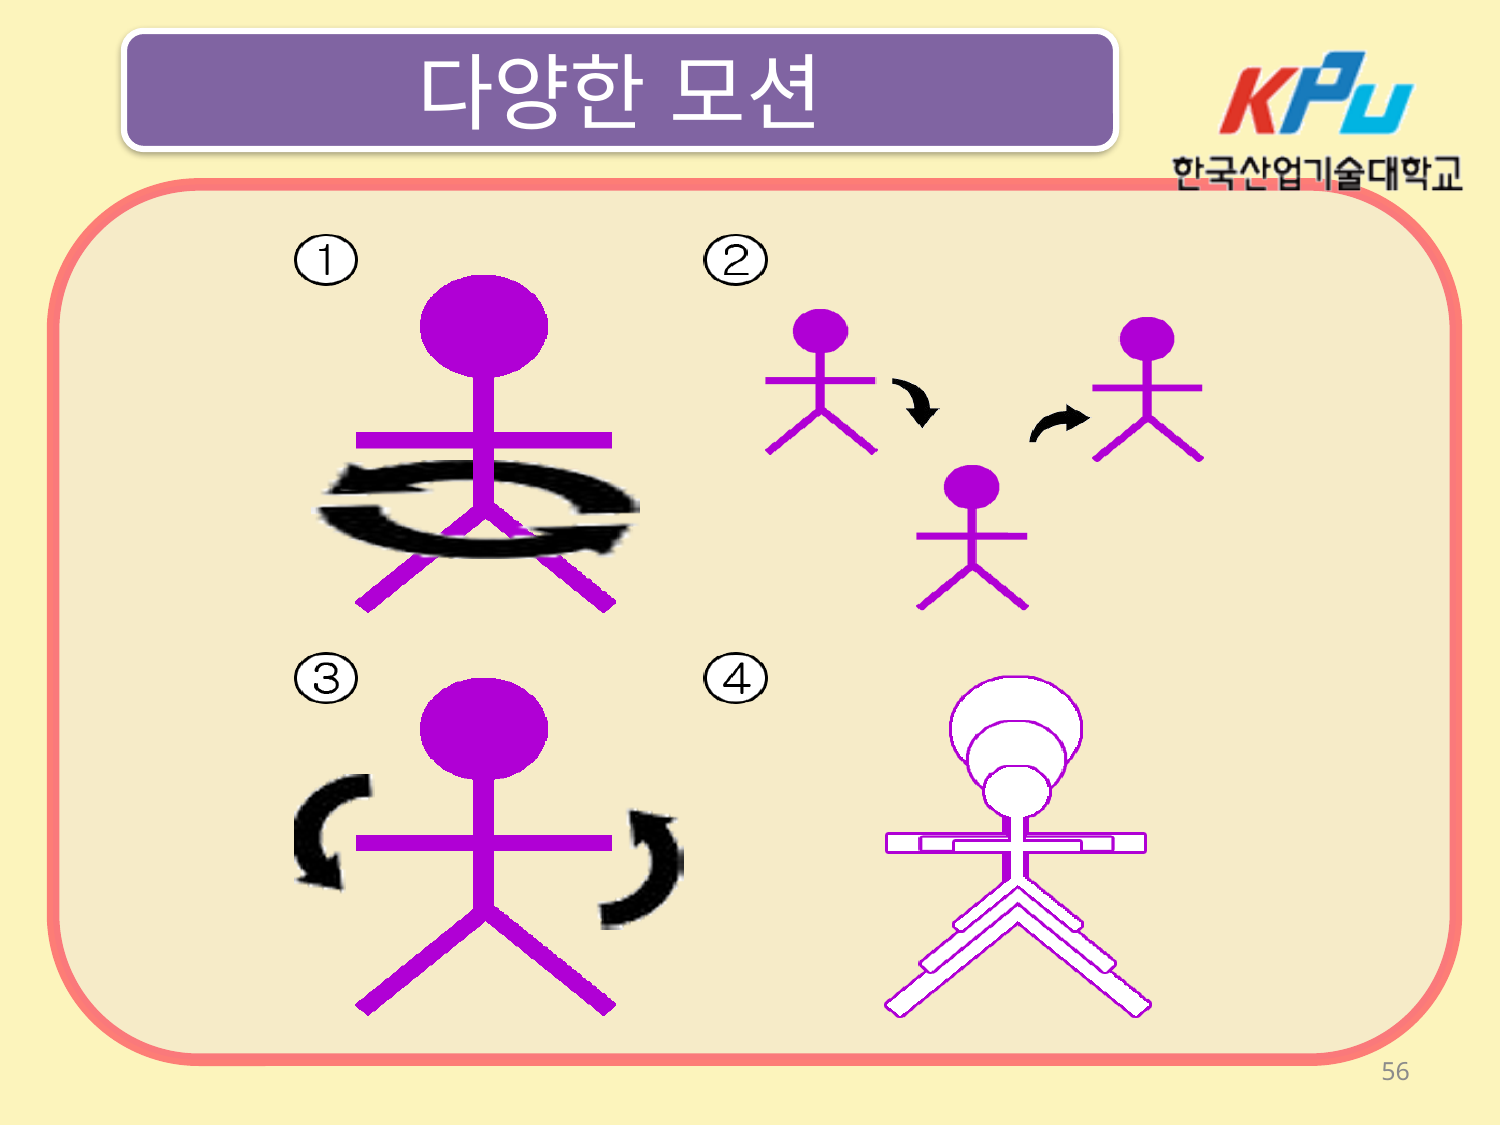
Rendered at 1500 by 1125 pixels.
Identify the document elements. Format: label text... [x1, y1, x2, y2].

picture [216, 34, 1500, 1050]
text_box [50, 182, 1459, 1062]
slide_number 56 [1074, 1042, 1425, 1103]
text_box 다양한 모션 [120, 27, 1113, 153]
